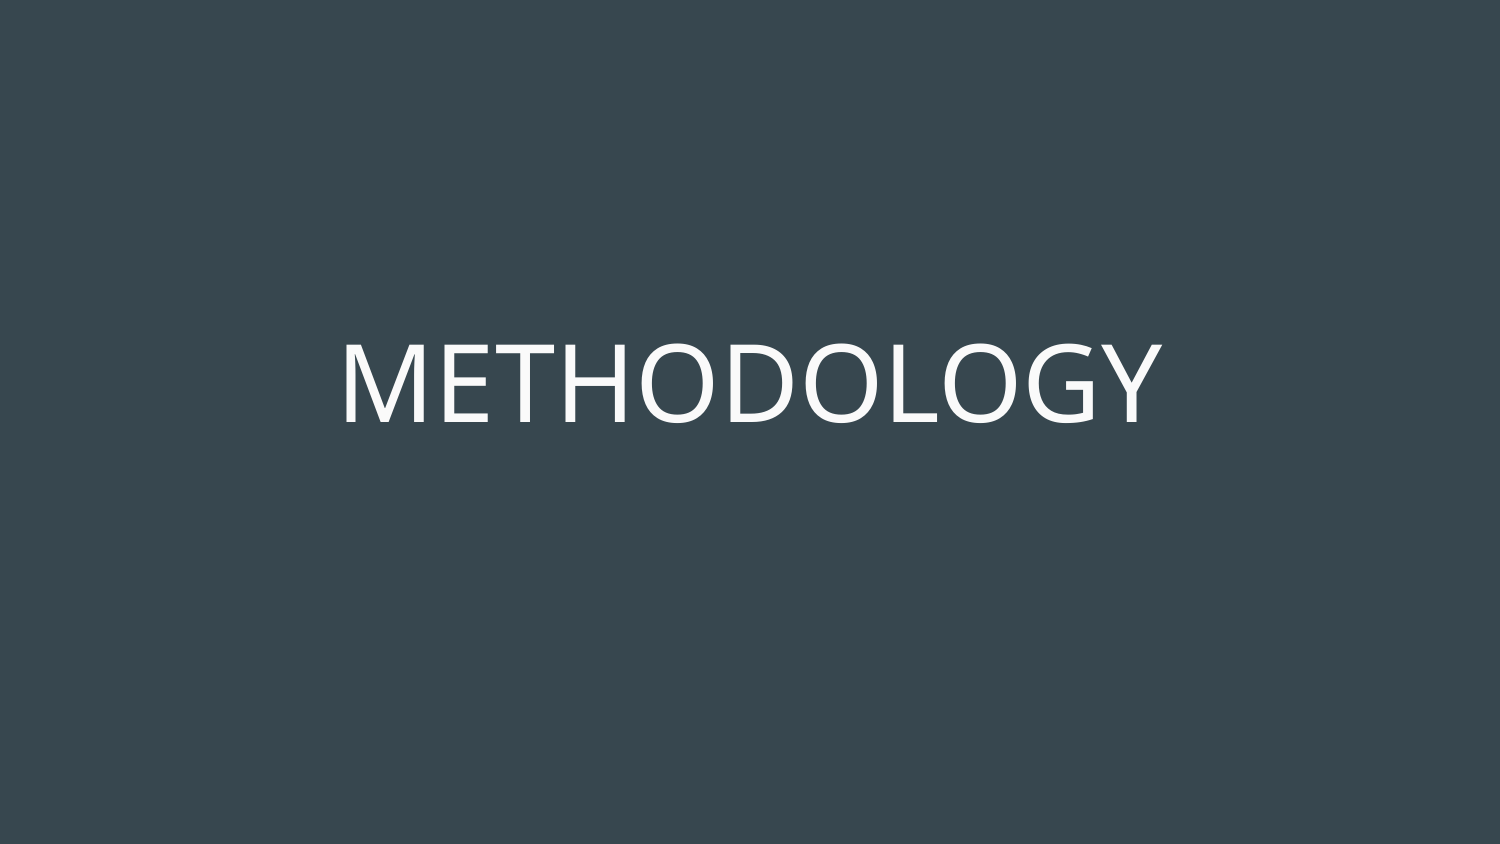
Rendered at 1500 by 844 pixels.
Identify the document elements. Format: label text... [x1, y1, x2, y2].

title METHODOLOGY [51, 122, 1449, 459]
